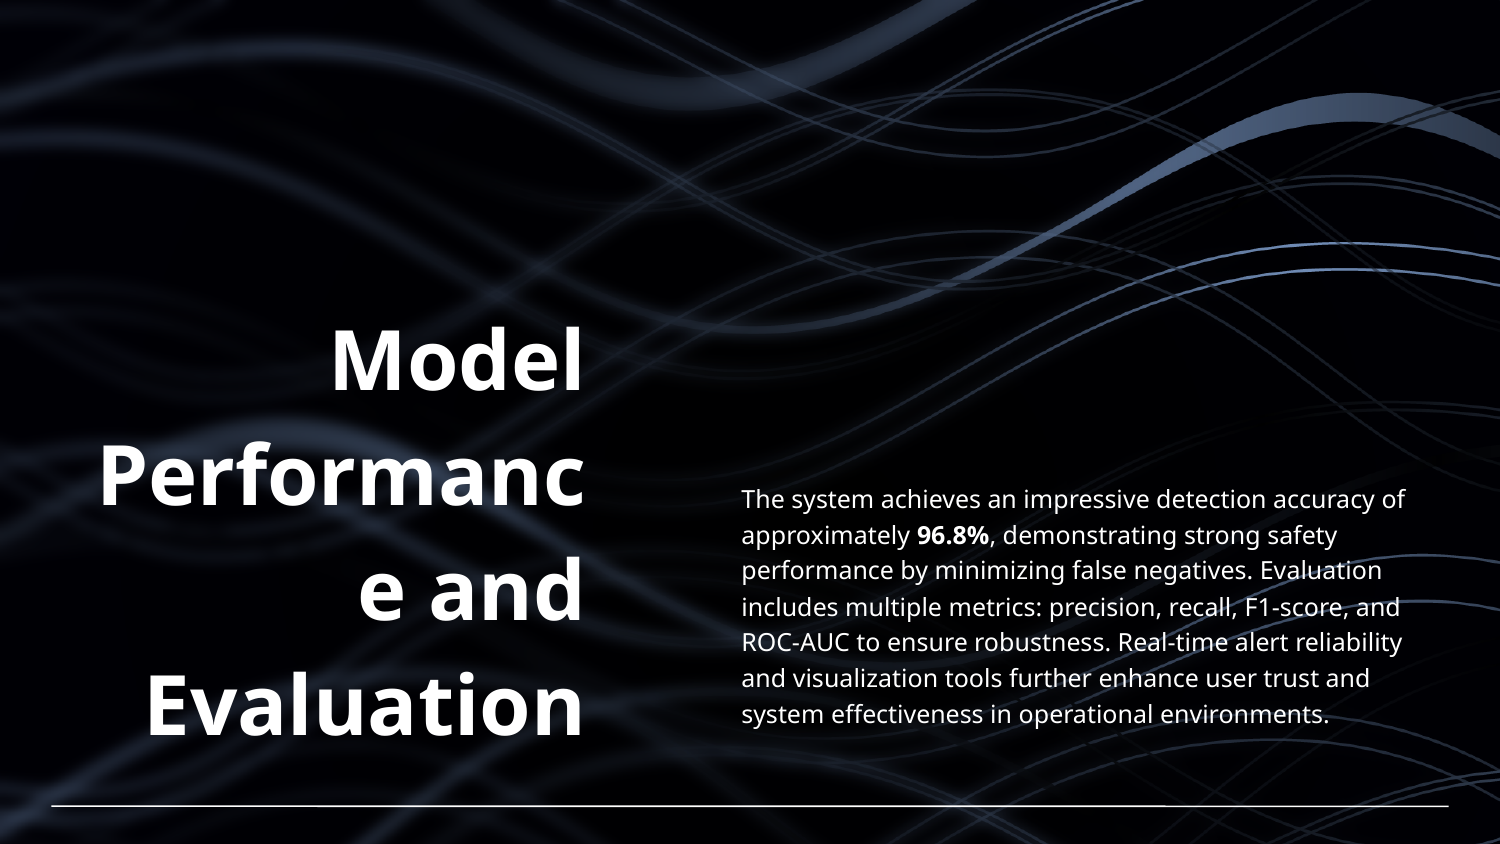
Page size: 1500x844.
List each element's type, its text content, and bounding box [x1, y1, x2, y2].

picture [0, 0, 1500, 844]
subtitle The system achieves an impressive detection accuracy of approximately 96.8%, demonstrating strong safety performance by minimizing false negatives. Evaluation includes multiple metrics: precision, recall, F1-score, and ROC-AUC to ensure robustness. Real-time alert reliability and visualization tools further enhance user trust and system effectiveness in operational environments. [726, 37, 1463, 744]
title Model Performance and Evaluation [37, 37, 602, 768]
